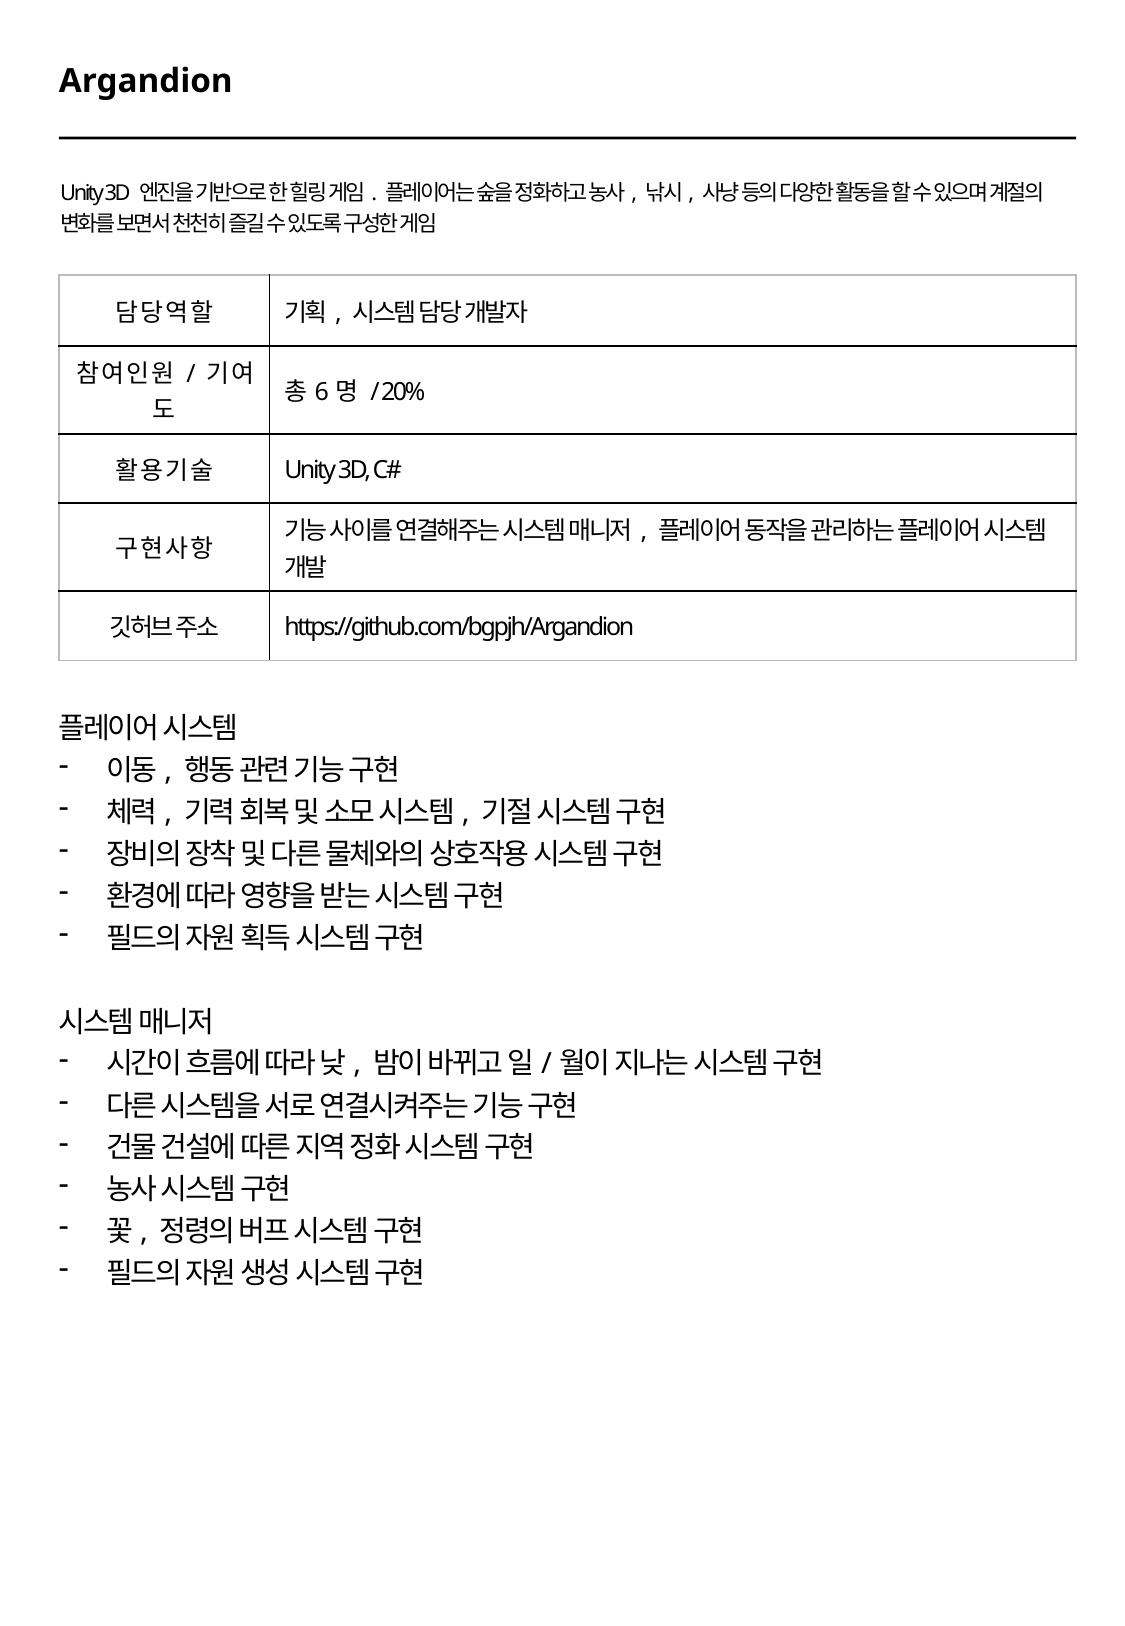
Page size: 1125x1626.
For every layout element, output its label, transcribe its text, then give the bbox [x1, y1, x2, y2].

text_box [58, 136, 1077, 140]
table_cell 구 현 사 항 [60, 504, 269, 590]
table_header 담 당 역 할 [60, 276, 269, 345]
table_cell 활 용 기 술 [60, 435, 269, 502]
table_cell Unity 3D, C# [270, 435, 1075, 502]
text_box 플레이어 시스템 이동, 행동 관련 기능 구현 체력, 기력 회복 및 소모 시스템, 기절 시스템 구현 장비의 장착 및 다른 물체와의 상호작용 시스템 구현 환경에 따라 영향을 받는 시스템 구현 필드의 자원 획득 시스템 구현 시스템 매니저 시간이 흐름에 따라 낮, 밤이 바뀌고 일/월이 지나는 시스템 구현 다른 시스템을 서로 연결시켜주는 기능 구현 건물 건설에 따른 지역 정화 시스템 구현 농사 시스템 구현 꽃, 정령의 버프 시스템 구현 필드의 자원 생성 시스템 구현 [59, 702, 1077, 781]
table_cell https://github.com/bgpjh/Argandion [270, 592, 1075, 660]
table_cell 깃허브 주소 [60, 592, 269, 660]
text_box Argandion [59, 58, 940, 119]
table_cell 참 여 인 원 / 기 여 도 [60, 347, 269, 433]
text_box Unity 3D 엔진을 기반으로 한 힐링 게임. 플레이어는 숲을 정화하고 농사, 낚시, 사냥 등의 다양한 활동을 할 수 있으며 계절의 변화를 보면서 천천히 즐길 수 있도록 구성한 게임 [60, 173, 1077, 215]
table_header 기획, 시스템 담당 개발자 [270, 276, 1075, 345]
table_cell 총6명 / 20% [270, 347, 1075, 433]
table_cell 기능 사이를 연결해주는 시스템 매니저, 플레이어 동작을 관리하는 플레이어 시스템 개발 [270, 504, 1075, 590]
